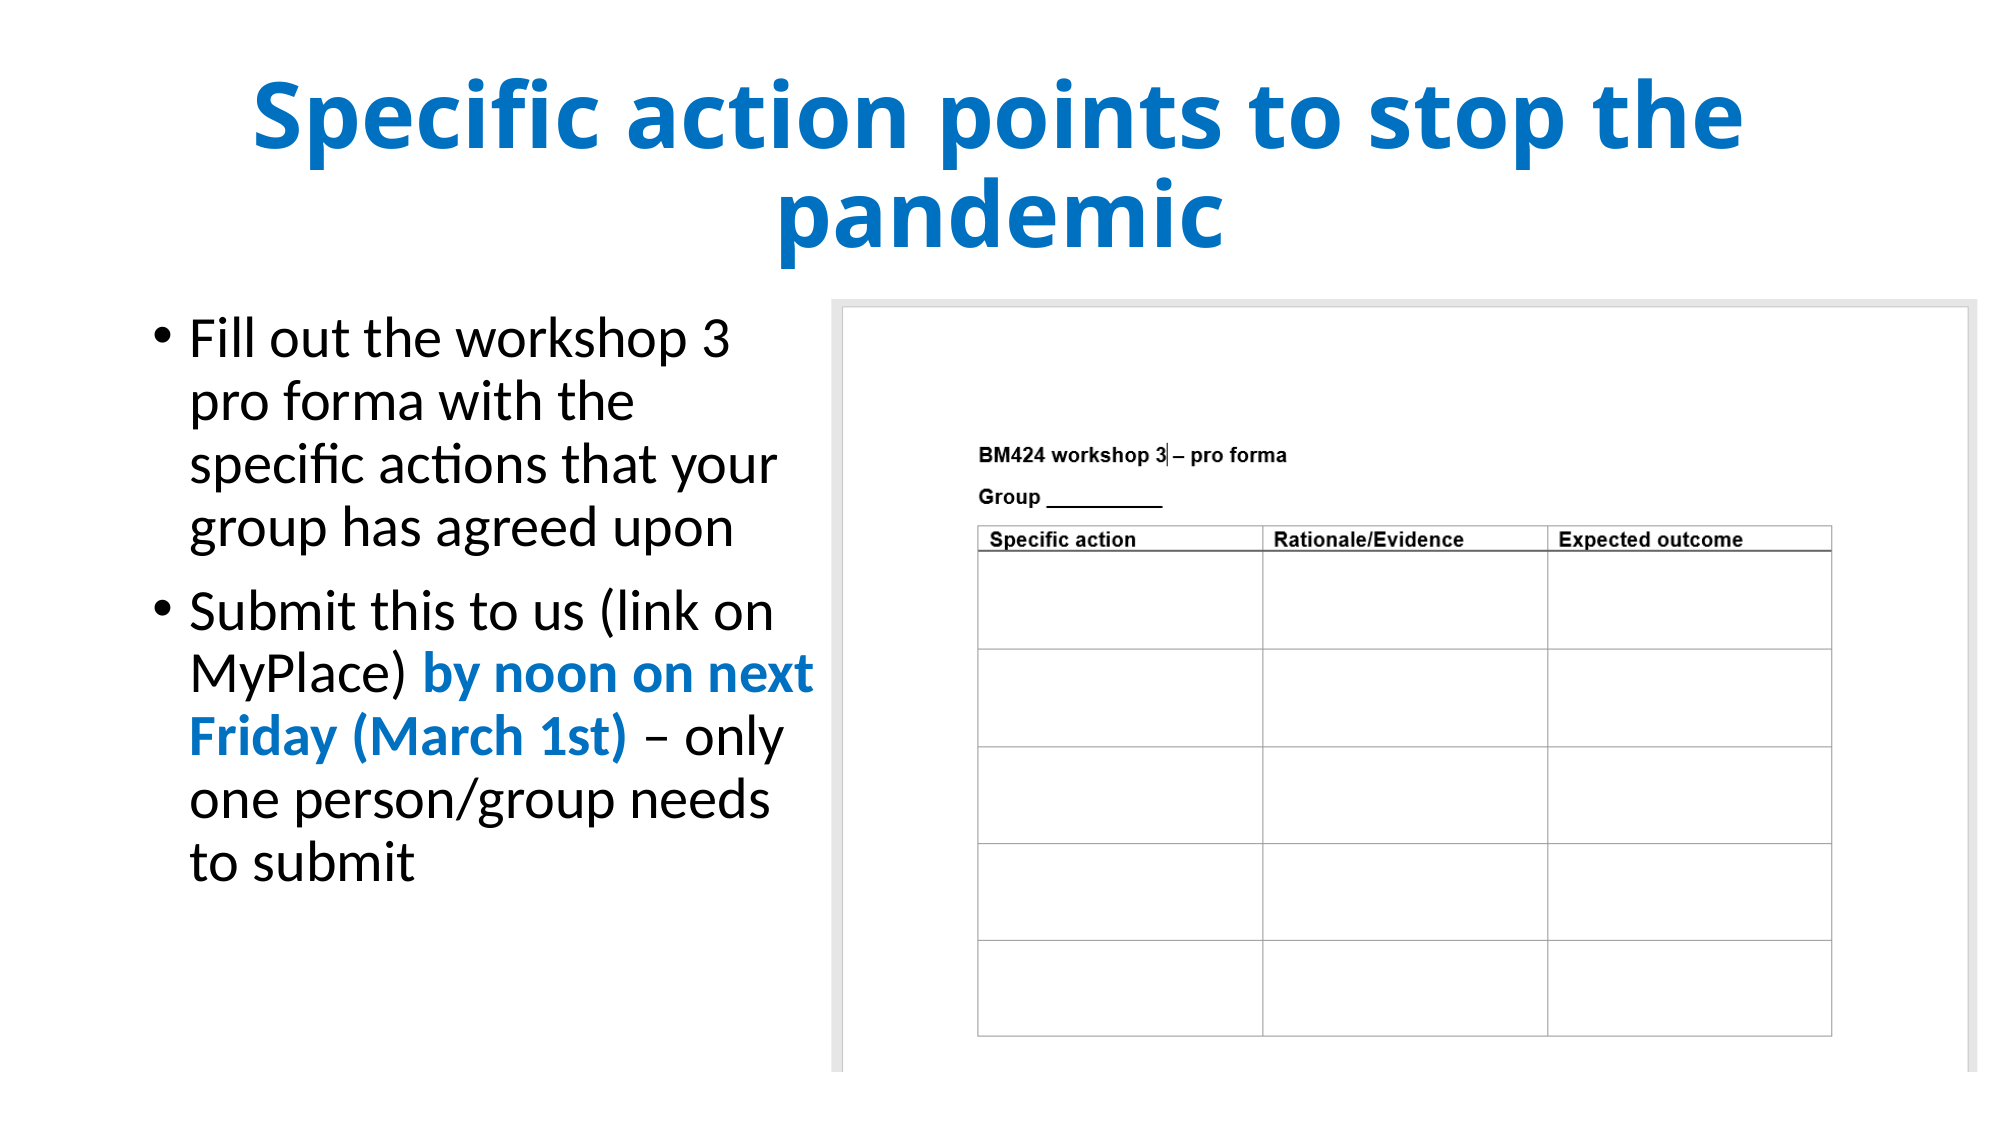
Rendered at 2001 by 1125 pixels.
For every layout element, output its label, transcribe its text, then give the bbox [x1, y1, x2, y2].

list Fill out the workshop 3 pro forma with the specific actions that your group has agreed upon Submit this to us (link on MyPlace) by noon on next Friday (March 1st) – only one person/group needs to submit [137, 299, 831, 1014]
picture [831, 299, 1978, 1072]
title Specific action points to stop the pandemic [137, 59, 1863, 278]
